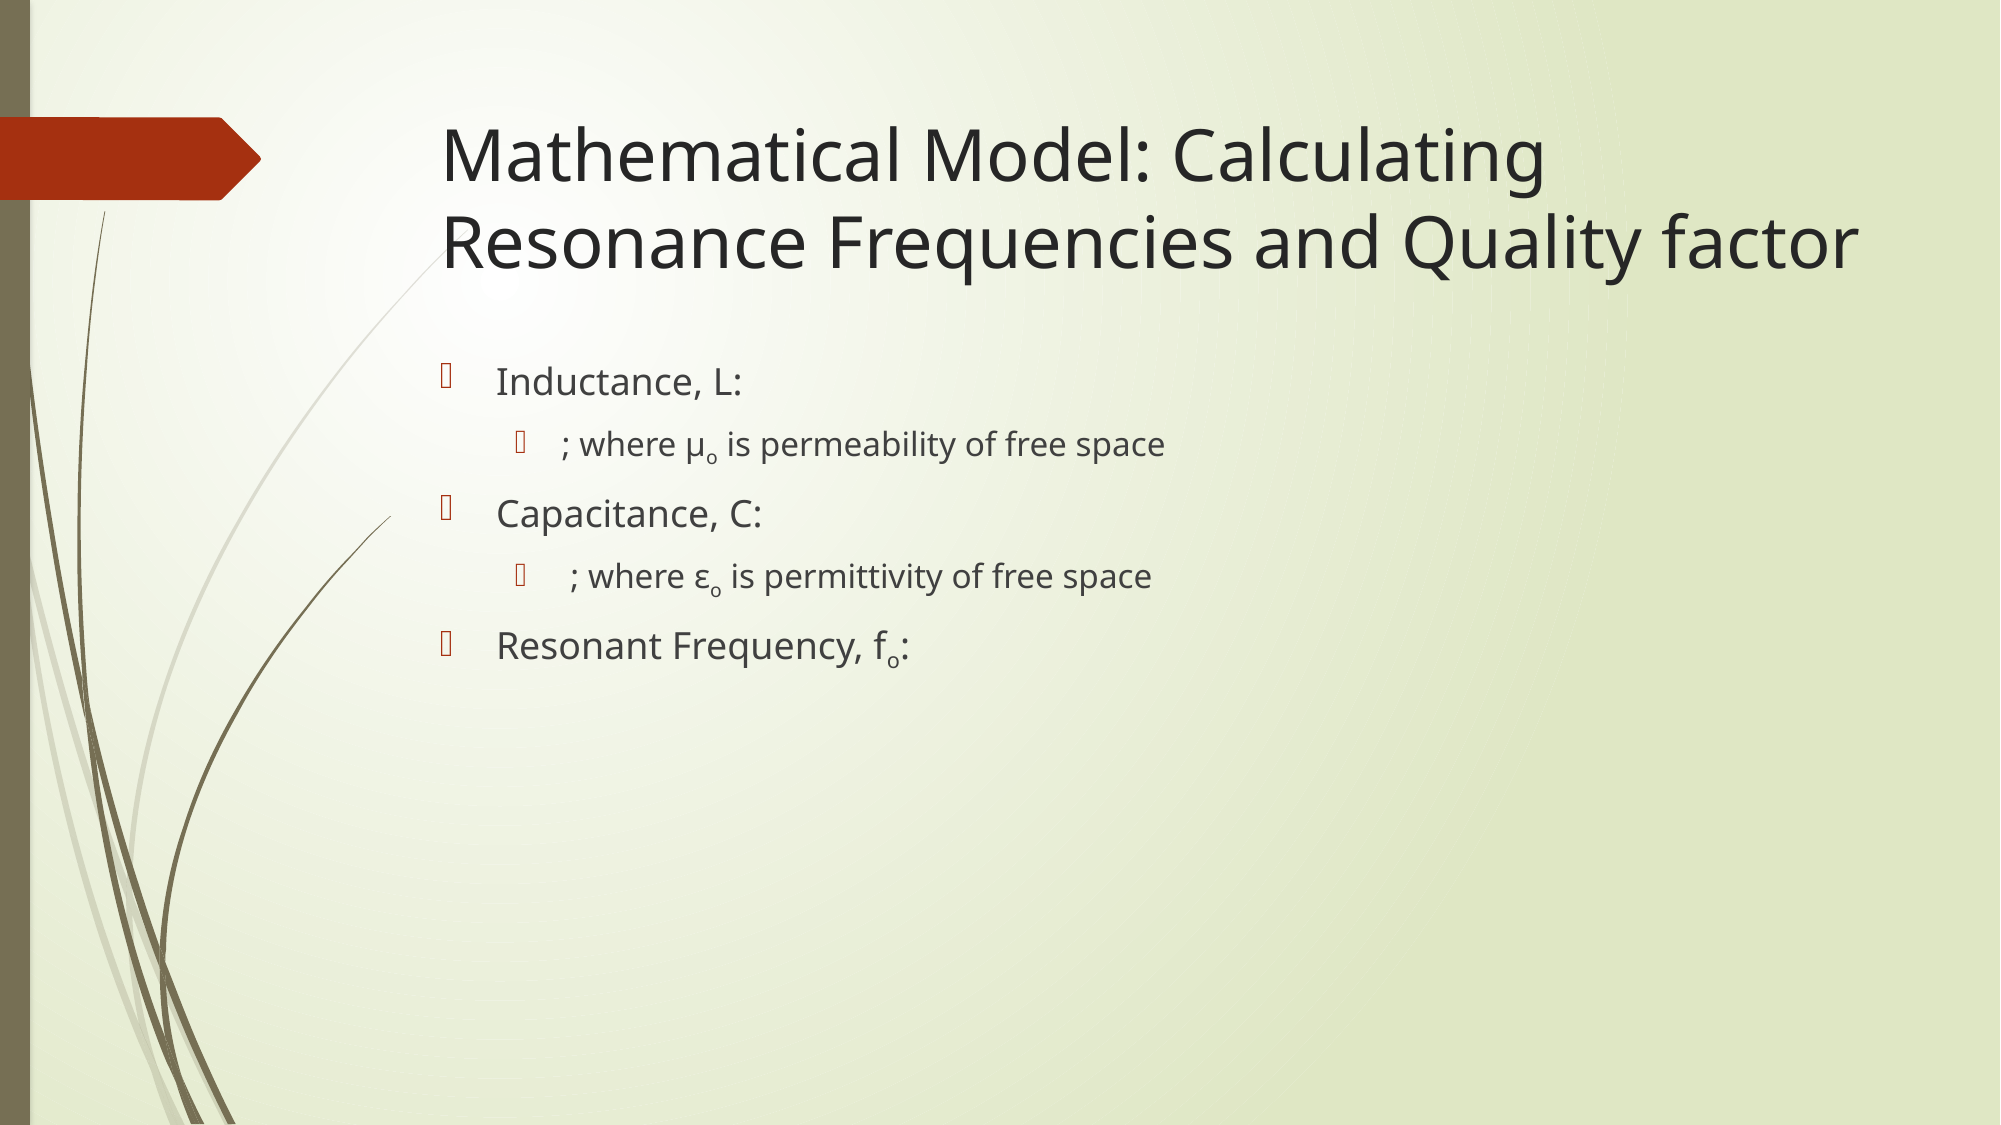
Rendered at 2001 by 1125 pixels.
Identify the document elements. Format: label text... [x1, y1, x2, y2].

title Mathematical Model: Calculating Resonance Frequencies and Quality factor [425, 102, 1888, 313]
